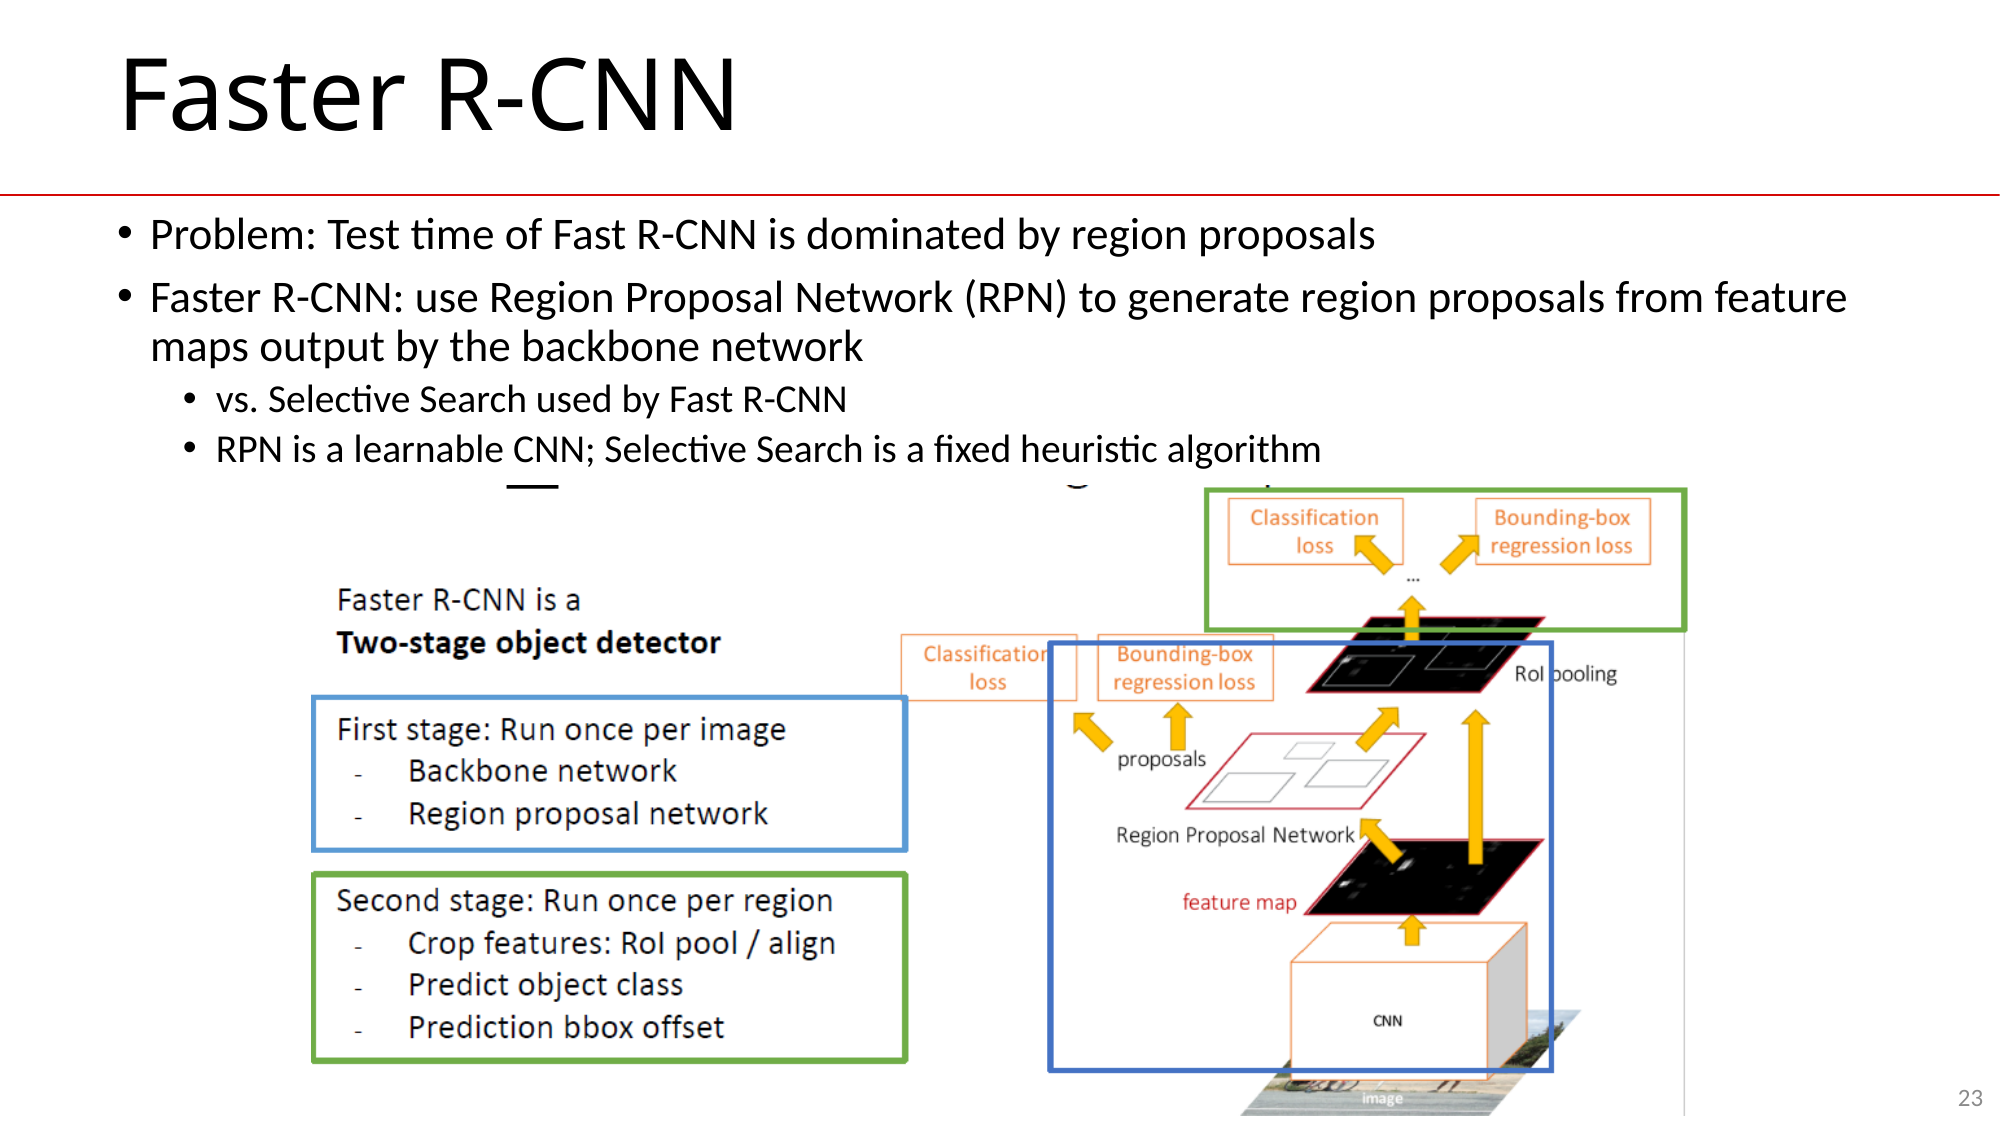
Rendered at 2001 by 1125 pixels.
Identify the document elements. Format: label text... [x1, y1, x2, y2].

title Faster R-CNN [102, 10, 1899, 186]
picture [311, 484, 1689, 1116]
list Problem: Test time of Fast R-CNN is dominated by region proposals Faster R-CNN: use Region Proposal Network (RPN) to generate region proposals from feature maps output by the backbone network vs. Selective Search used by Fast R-CNN RPN is a learnable CNN; Selective Search is a fixed heuristic algorithm [102, 203, 1899, 486]
slide_number 23 [1548, 1066, 1999, 1125]
